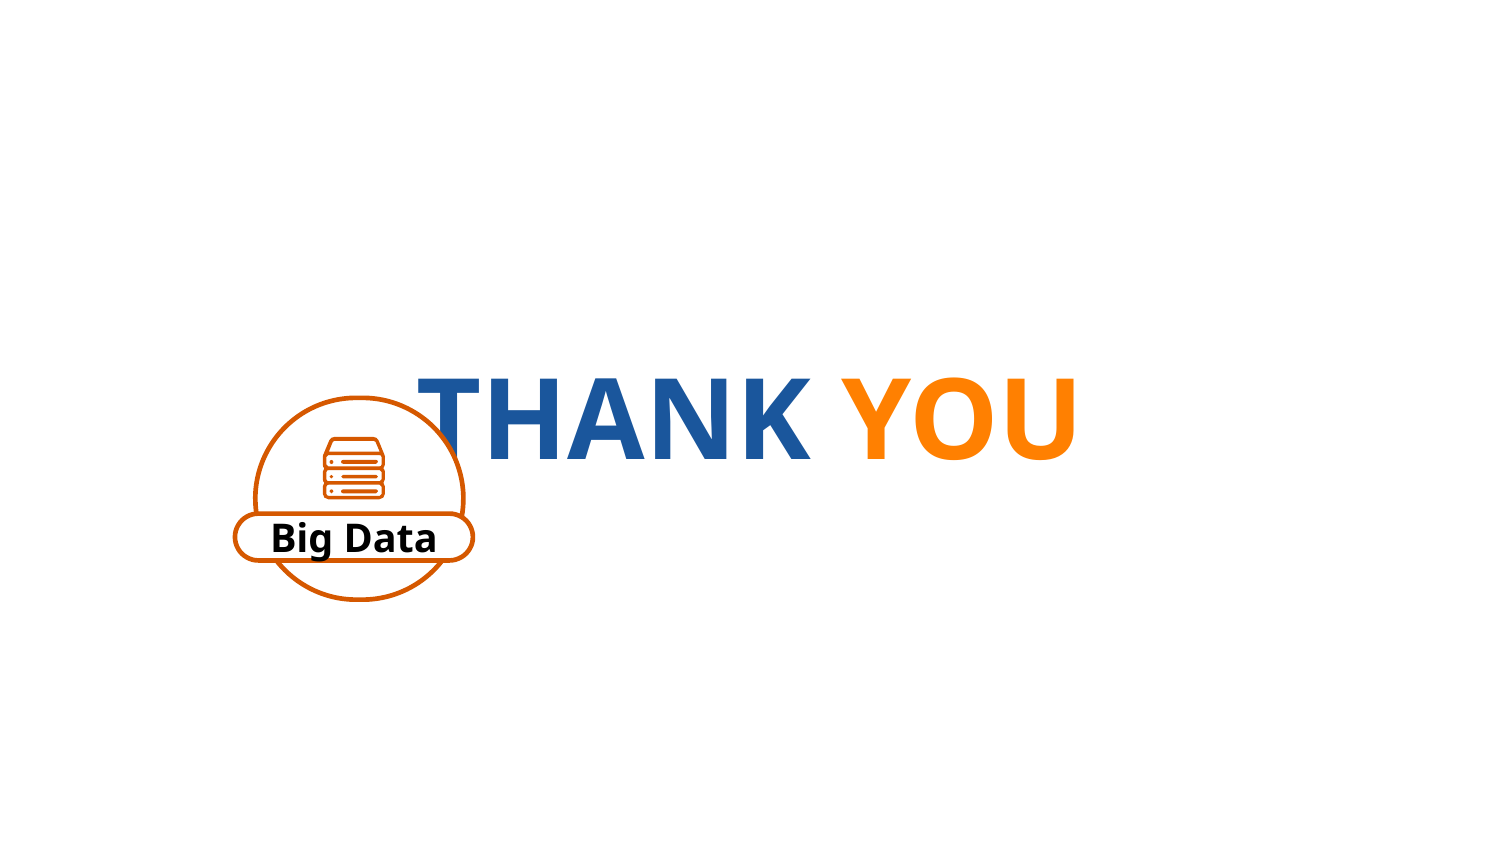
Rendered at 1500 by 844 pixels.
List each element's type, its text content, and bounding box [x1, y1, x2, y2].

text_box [322, 436, 386, 500]
text_box [255, 397, 464, 516]
text_box [276, 561, 442, 600]
title THANK YOU [359, 289, 1141, 541]
text_box Big Data [234, 513, 473, 561]
